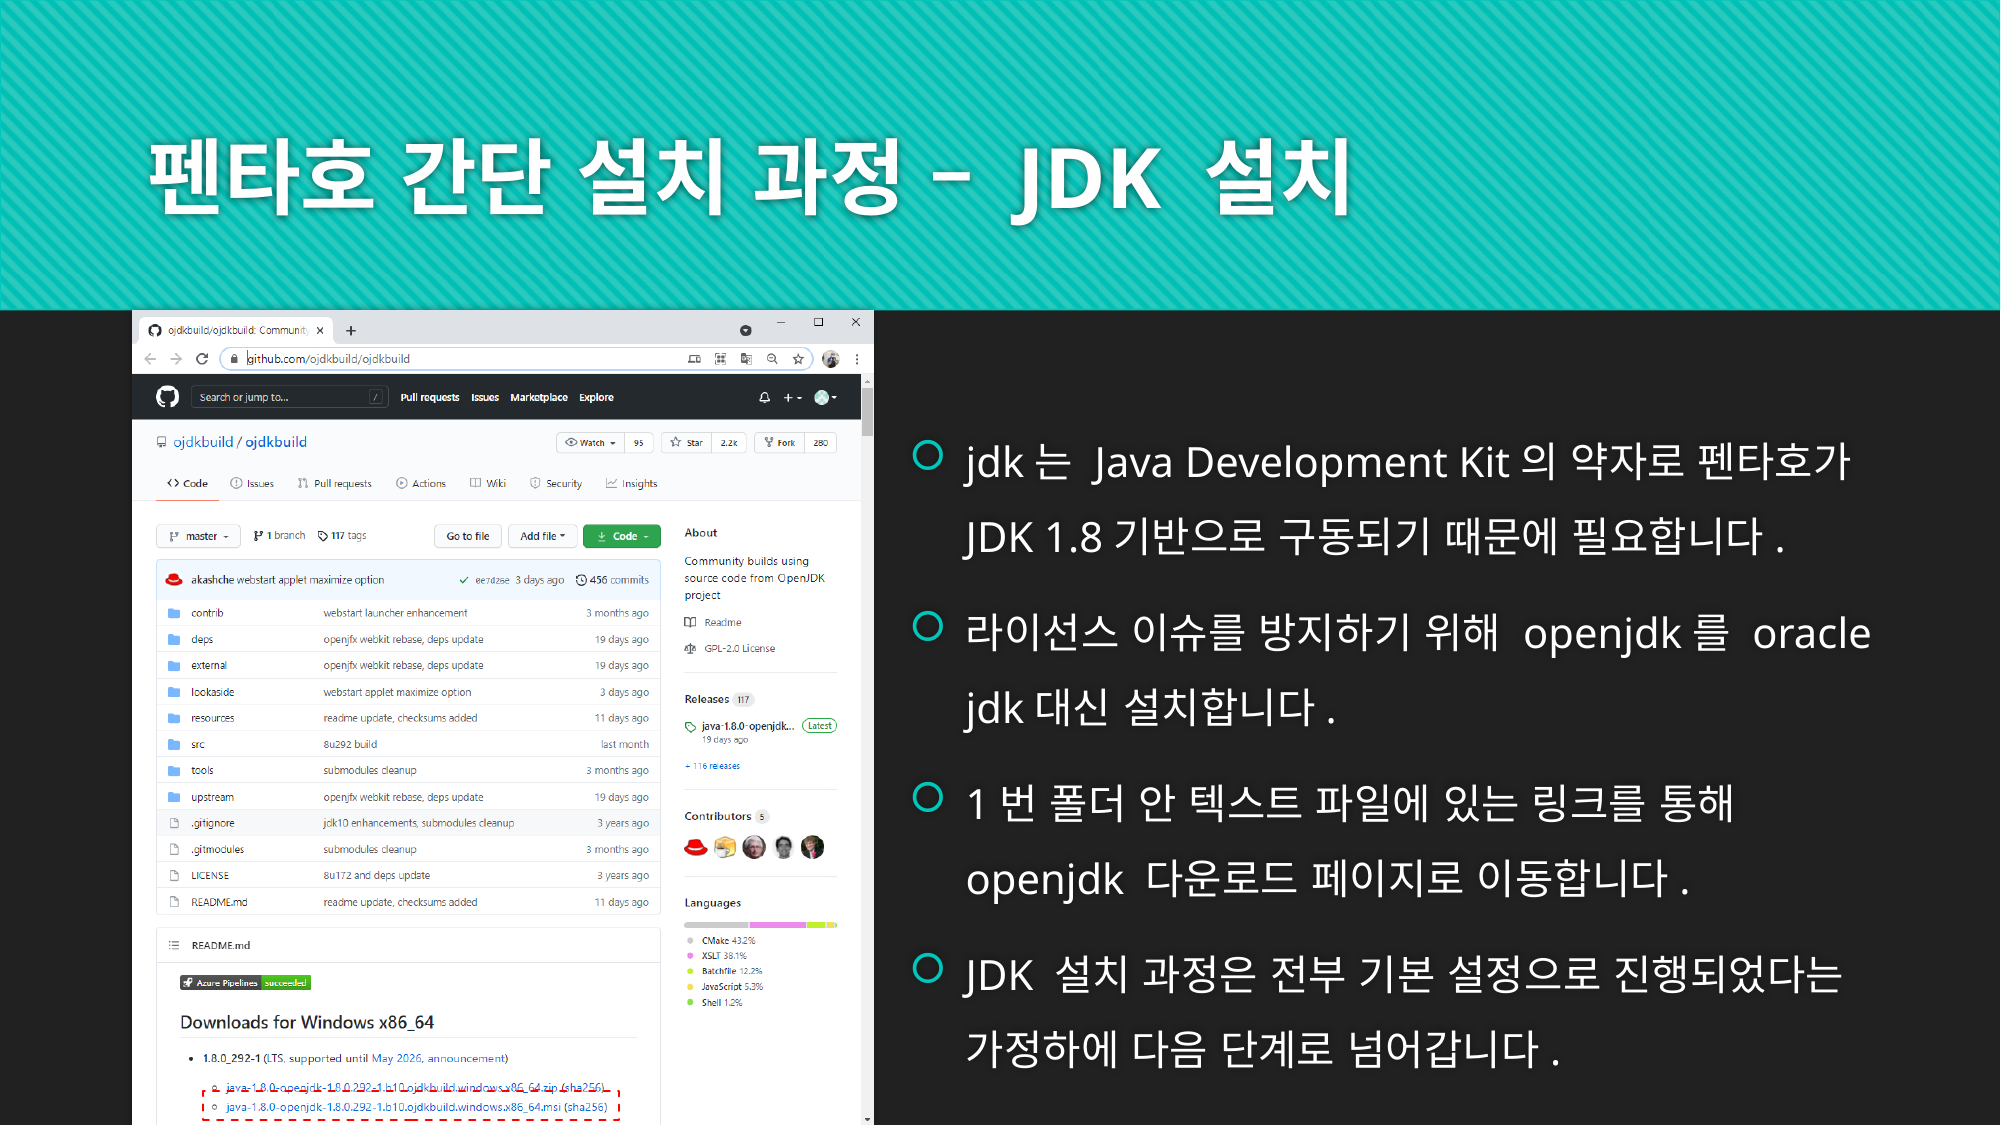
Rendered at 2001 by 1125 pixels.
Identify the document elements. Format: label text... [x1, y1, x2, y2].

title 펜타호 간단 설치 과정 – JDK 설치 [132, 73, 1909, 233]
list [132, 310, 874, 1125]
text_box jdk는 Java Development Kit의 약자로 펜타호가 JDK 1.8기반으로 구동되기 때문에 필요합니다. 라이선스 이슈를 방지하기 위해 openjdk를 oracle jdk대신 설치합니다. 1번 폴더 안 텍스트 파일에 있는 링크를 통해 openjdk 다운로드 페이지로 이동합니다. JDK 설치 과정은 전부 기본 설정으로 진행되었다는 가정하에 다음 단계로 넘어갑니다. [894, 393, 1909, 1092]
